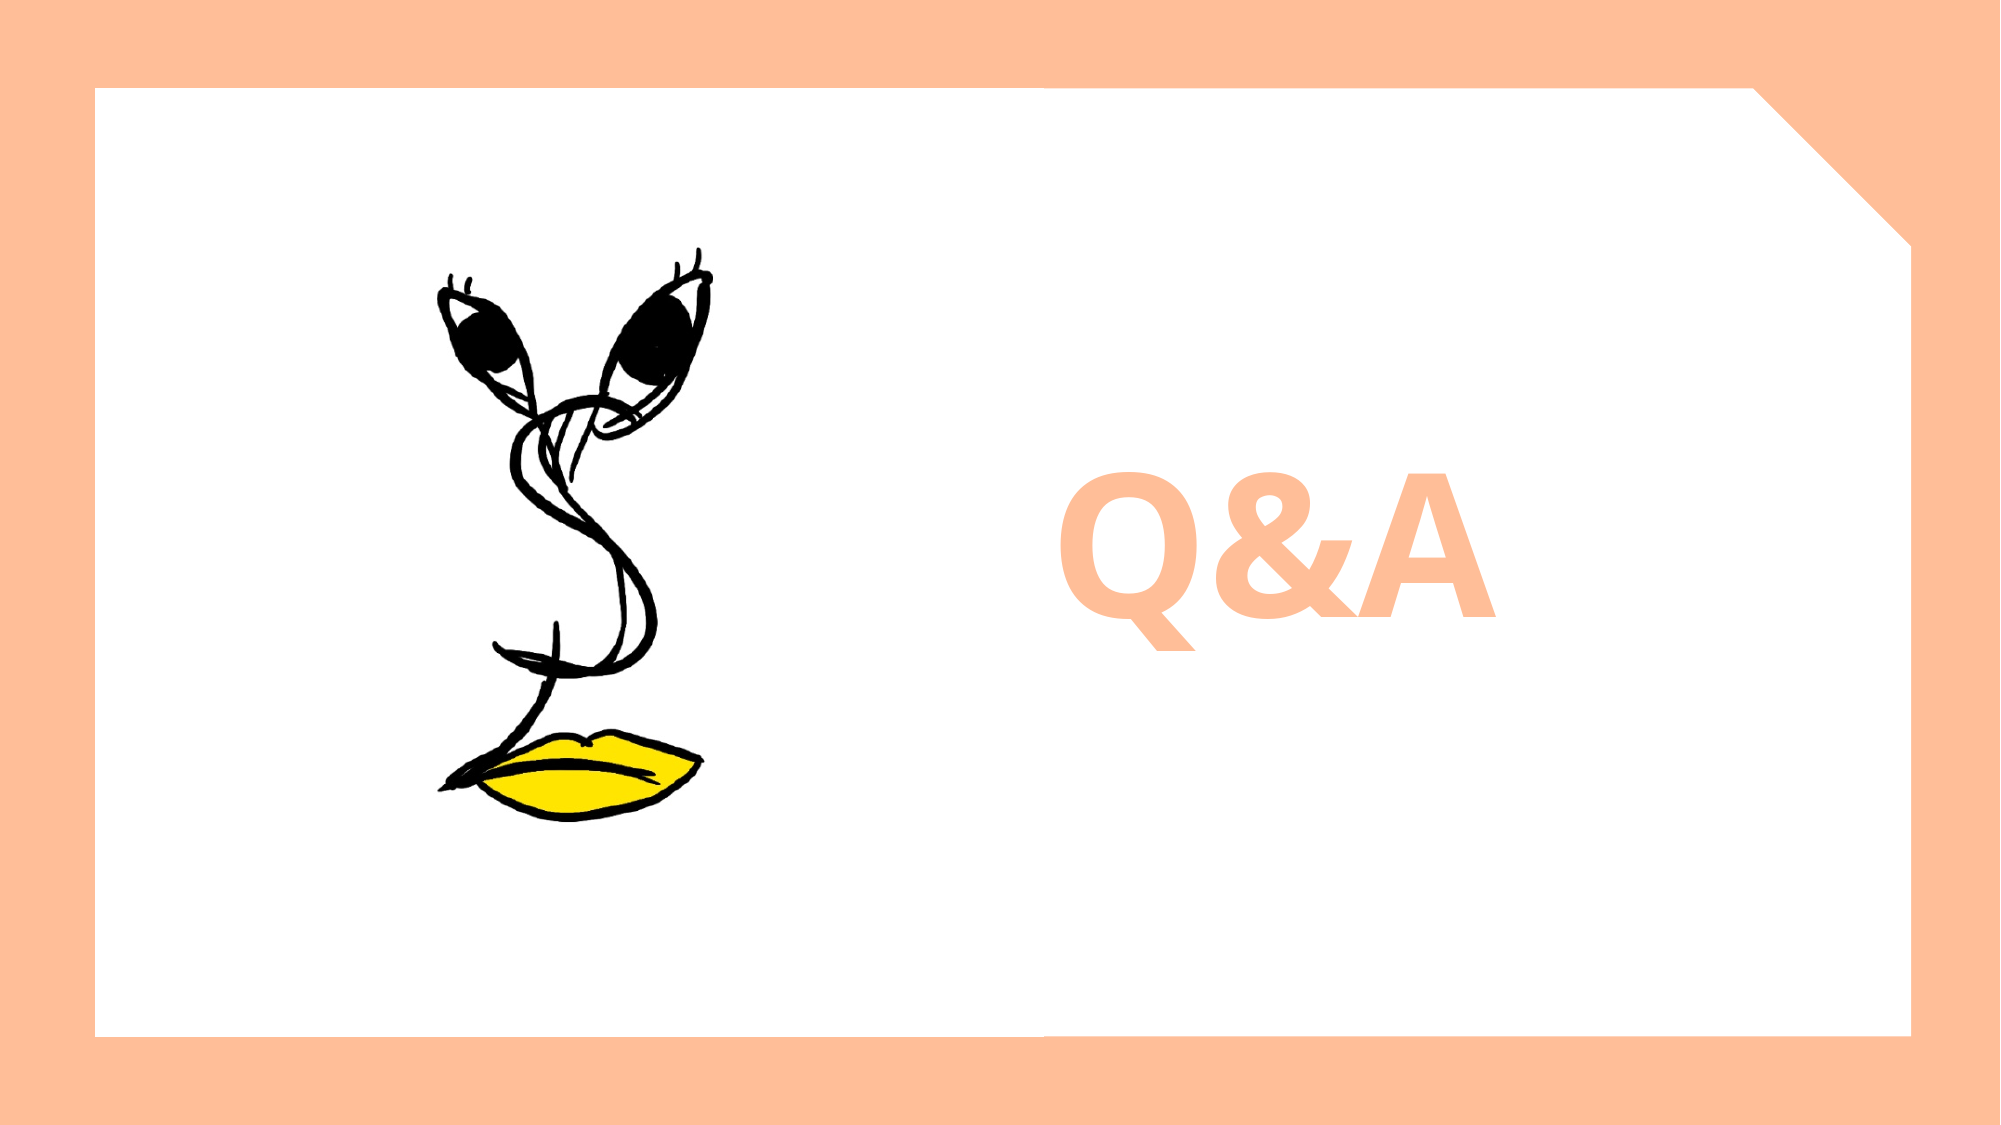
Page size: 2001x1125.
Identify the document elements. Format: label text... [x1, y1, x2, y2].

picture [94, 87, 1044, 1037]
text_box Q&A [1044, 562, 1653, 658]
text_box [741, 86, 1913, 1038]
text_box [0, 0, 2000, 1125]
